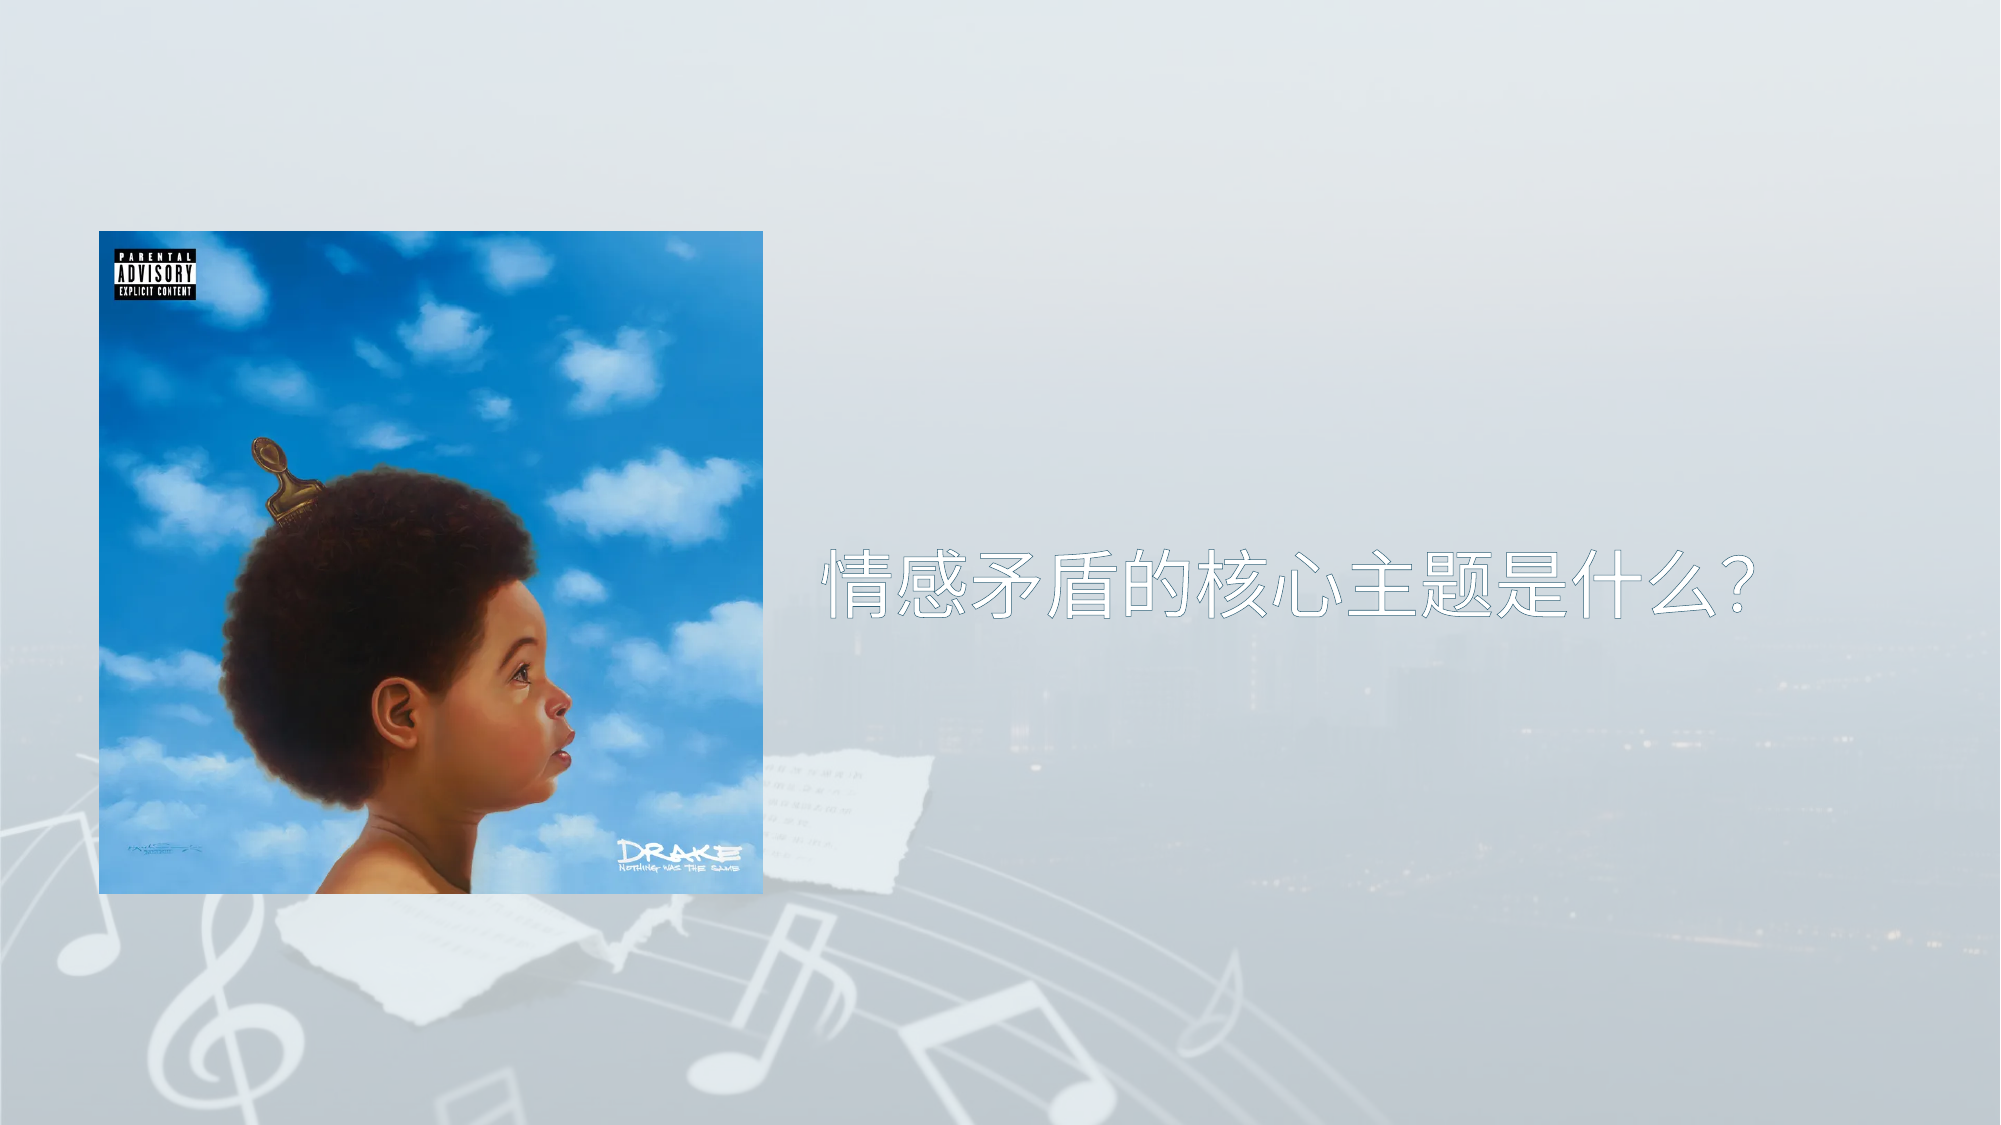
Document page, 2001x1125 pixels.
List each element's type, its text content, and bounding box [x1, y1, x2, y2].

title 情感矛盾的核心主题是什么？ [819, 527, 1857, 634]
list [99, 230, 763, 895]
